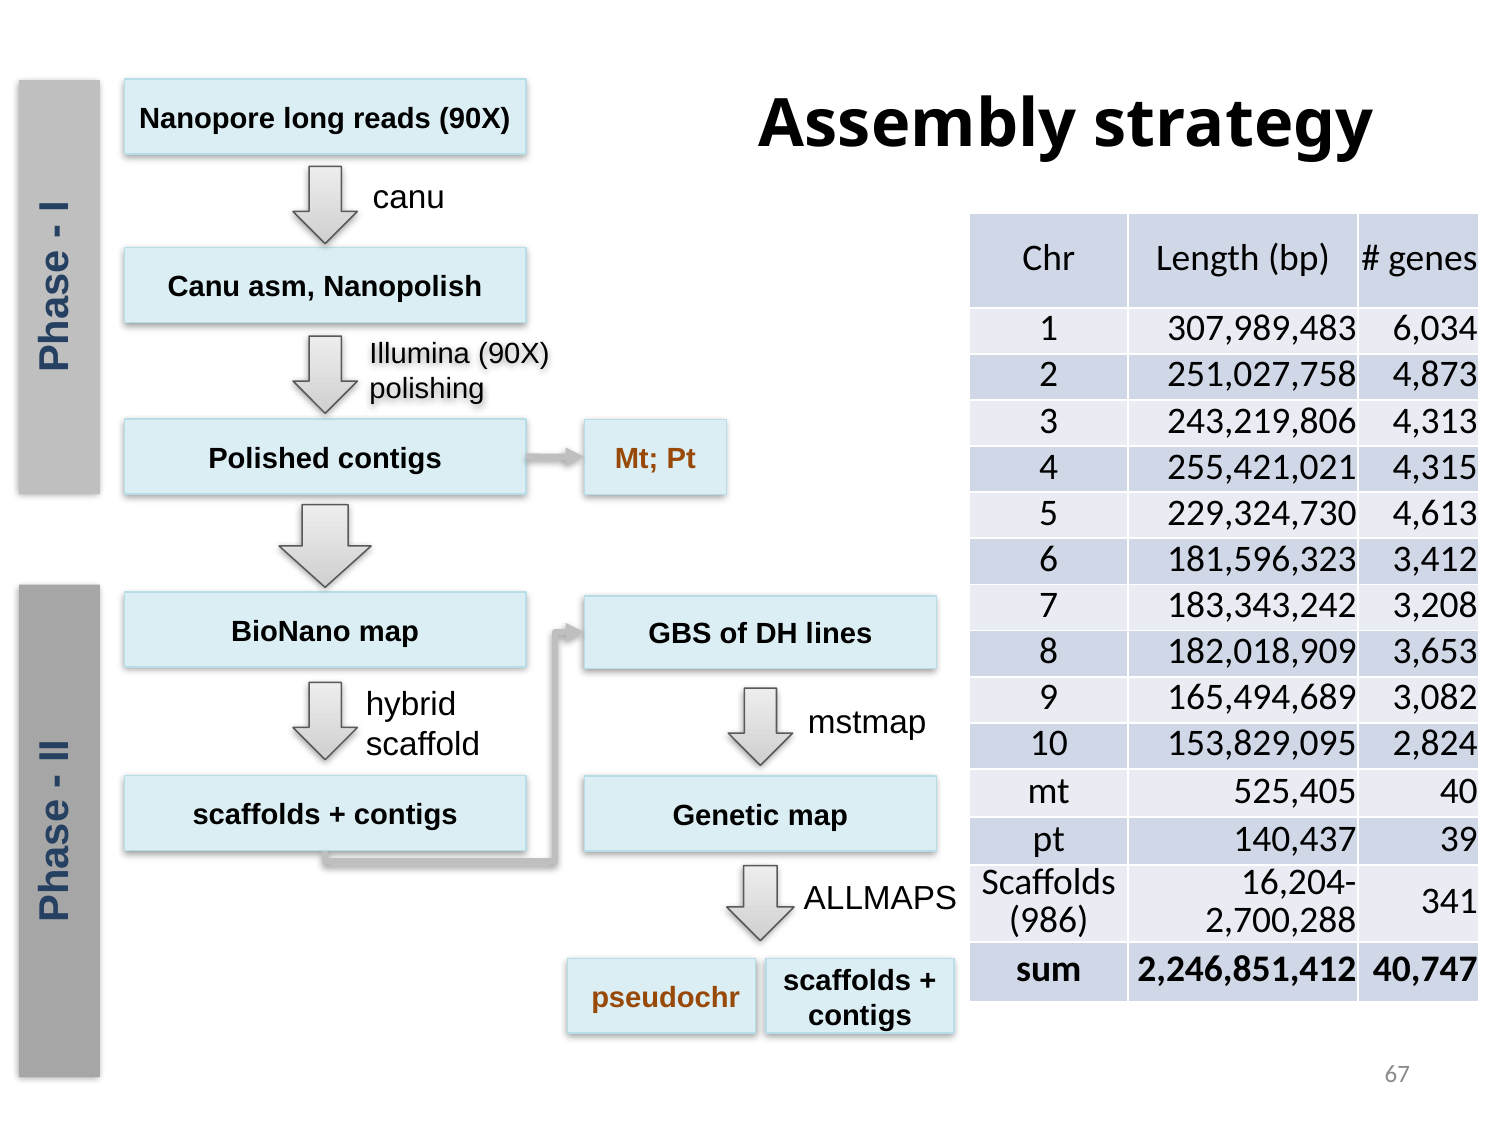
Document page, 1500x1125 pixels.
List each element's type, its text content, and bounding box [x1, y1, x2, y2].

table_cell sum [970, 943, 1127, 1001]
text_box Nanopore long reads (90X) [124, 78, 527, 155]
text_box scaffolds + contigs [765, 958, 955, 1034]
text_box GBS of DH lines [584, 595, 937, 669]
text_box [292, 165, 357, 245]
table_cell 165,494,689 [1129, 678, 1357, 722]
table_cell Scaffolds (986) [970, 866, 1127, 941]
text_box canu [357, 167, 460, 223]
table_header Chr [970, 214, 1127, 307]
table_cell 140,437 [1129, 818, 1357, 864]
table_cell 181,596,323 [1129, 539, 1357, 584]
table_cell 3,208 [1359, 585, 1478, 630]
text_box [292, 681, 340, 761]
text_box [292, 335, 359, 414]
text_box mstmap [793, 692, 944, 748]
text_box Canu asm, Nanopolish [124, 247, 527, 323]
table_cell 16,204-2,700,288 [1129, 866, 1357, 941]
text_box scaffolds + contigs [124, 775, 340, 851]
text_box pseudochr [567, 958, 756, 1034]
table_cell 3,412 [1359, 539, 1478, 584]
table_cell 7 [970, 585, 1127, 630]
table_cell 4,613 [1359, 493, 1478, 537]
table_header Length (bp) [1129, 214, 1357, 307]
text_box [278, 503, 372, 588]
table_cell 4,873 [1359, 355, 1478, 399]
text_box Polished contigs [124, 418, 527, 495]
table_cell 251,027,758 [1129, 355, 1357, 399]
table_cell 5 [970, 493, 1127, 537]
slide_number 67 [1074, 1042, 1425, 1103]
table_cell 2,246,851,412 [1129, 943, 1357, 1001]
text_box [345, 611, 565, 872]
table_cell 183,343,242 [1129, 585, 1357, 630]
table_cell 40 [1359, 770, 1478, 816]
text_box Genetic map [584, 775, 937, 852]
text_box ALLMAPS [788, 868, 969, 924]
table_cell 1 [970, 309, 1127, 353]
table_cell 3,082 [1359, 678, 1478, 722]
table_cell 4 [970, 447, 1127, 491]
table_cell 341 [1359, 866, 1478, 941]
text_box Phase - II [16, 582, 103, 1080]
table_cell 3 [970, 401, 1127, 445]
table_cell 3,653 [1359, 631, 1478, 676]
text_box [727, 687, 793, 766]
text_box Illumina (90X) polishing [354, 331, 601, 408]
text_box Mt; Pt [584, 419, 727, 495]
table_cell 243,219,806 [1129, 401, 1357, 445]
table_cell 4,315 [1359, 447, 1478, 491]
table_cell mt [970, 770, 1127, 816]
text_box Phase - I [16, 77, 103, 497]
table_cell 6 [970, 539, 1127, 584]
table_cell 229,324,730 [1129, 493, 1357, 537]
table_cell 6,034 [1359, 309, 1478, 353]
table_cell 2 [970, 355, 1127, 399]
table_cell 8 [970, 631, 1127, 676]
title Assembly strategy [691, 56, 1442, 185]
table_cell 40,747 [1359, 943, 1478, 1001]
table_cell pt [970, 818, 1127, 864]
table_cell 4,313 [1359, 401, 1478, 445]
table_cell 153,829,095 [1129, 724, 1357, 768]
table_cell 307,989,483 [1129, 309, 1357, 353]
table_cell 10 [970, 724, 1127, 768]
text_box [726, 864, 788, 942]
table_cell 2,824 [1359, 724, 1478, 768]
table_cell 39 [1359, 818, 1478, 864]
table_cell 9 [970, 678, 1127, 722]
table_cell 182,018,909 [1129, 631, 1357, 676]
text_box BioNano map [124, 591, 527, 668]
table_cell 255,421,021 [1129, 447, 1357, 491]
table_header # genes [1359, 214, 1478, 307]
table_cell 525,405 [1129, 770, 1357, 816]
